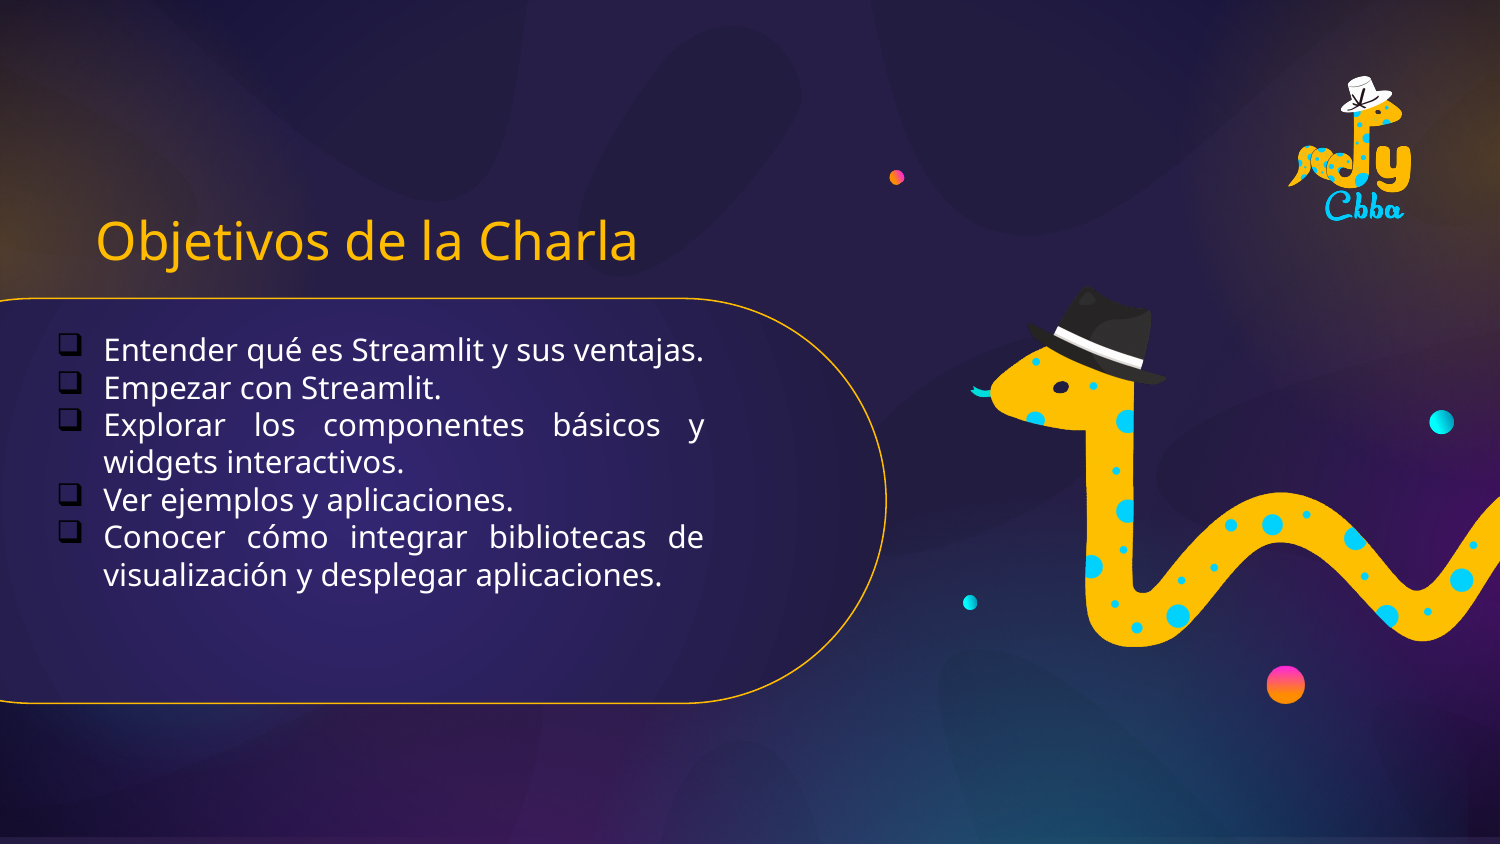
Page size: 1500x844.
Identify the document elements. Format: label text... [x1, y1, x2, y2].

text_box [0, 298, 880, 704]
title Objetivos de la Charla [80, 192, 880, 287]
picture [0, 0, 1500, 844]
text_box Entender qué es Streamlit y sus ventajas. Empezar con Streamlit. Explorar los componentes básicos y widgets interactivos. Ver ejemplos y aplicaciones. Conocer cómo integrar bibliotecas de visualización y desplegar aplicaciones. [41, 315, 721, 645]
